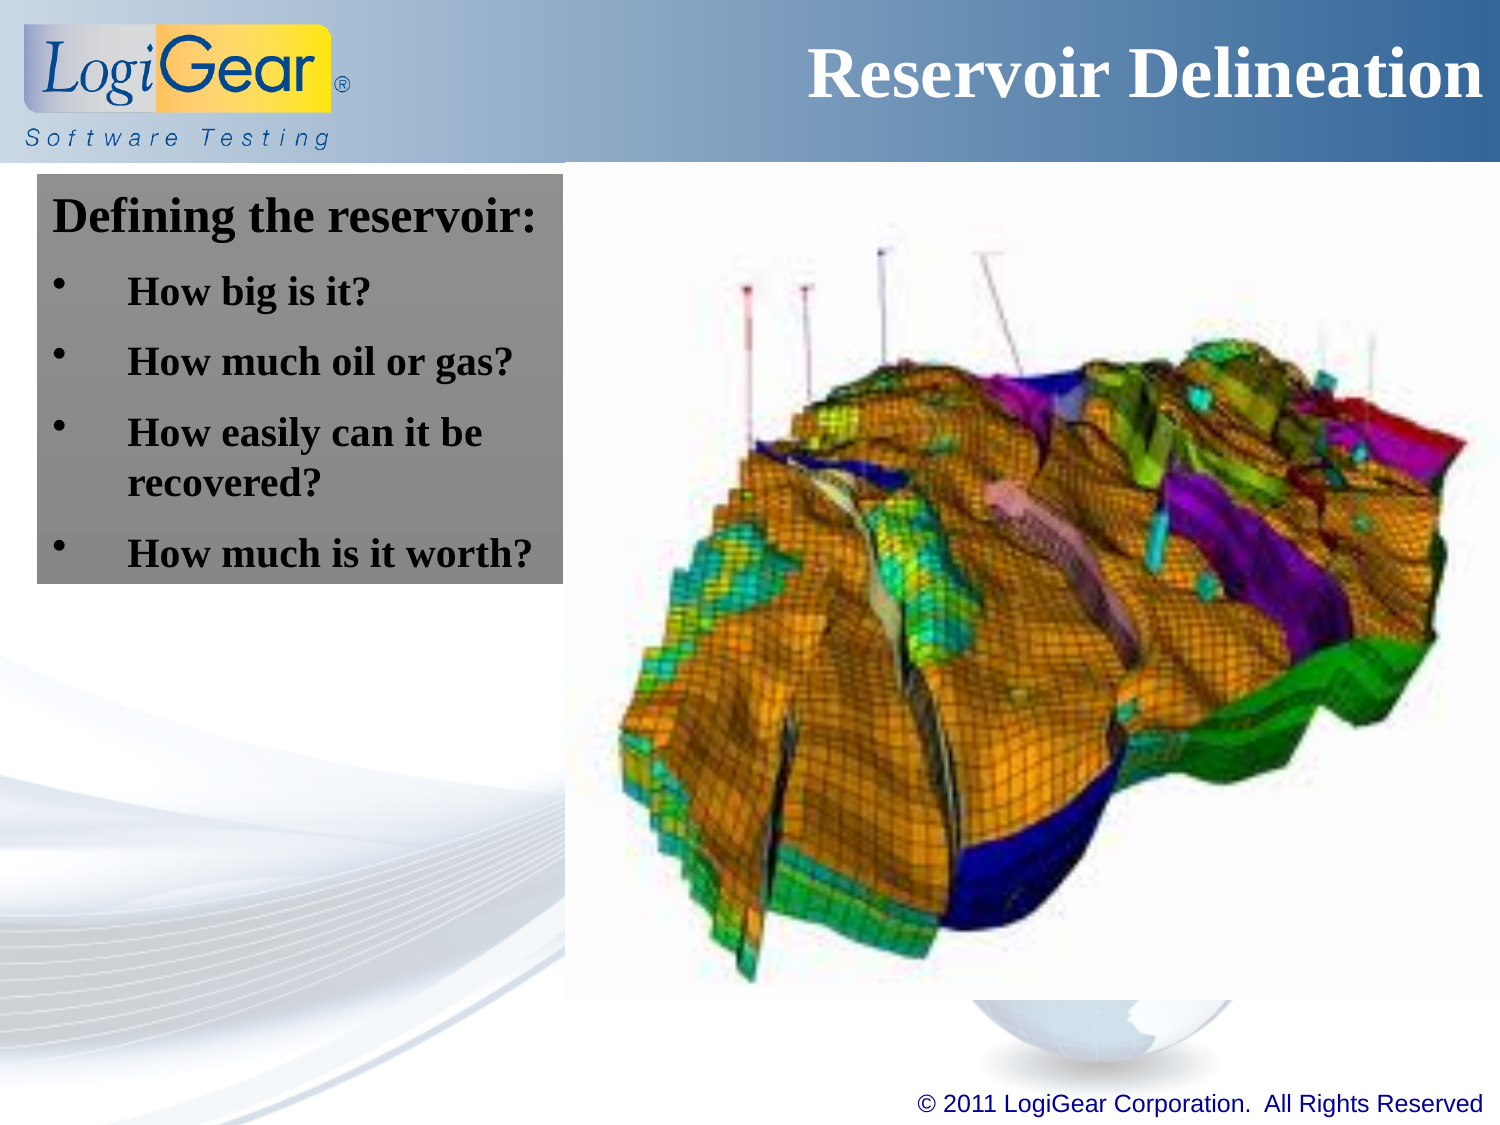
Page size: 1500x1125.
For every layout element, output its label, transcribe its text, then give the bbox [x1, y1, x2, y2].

text_box Defining the reservoir: How big is it? How much oil or gas? How easily can it be recovered? How much is it worth? [37, 174, 560, 584]
title Reservoir Delineation [45, 0, 1500, 138]
picture [565, 162, 1500, 1001]
picture [24, 24, 350, 150]
